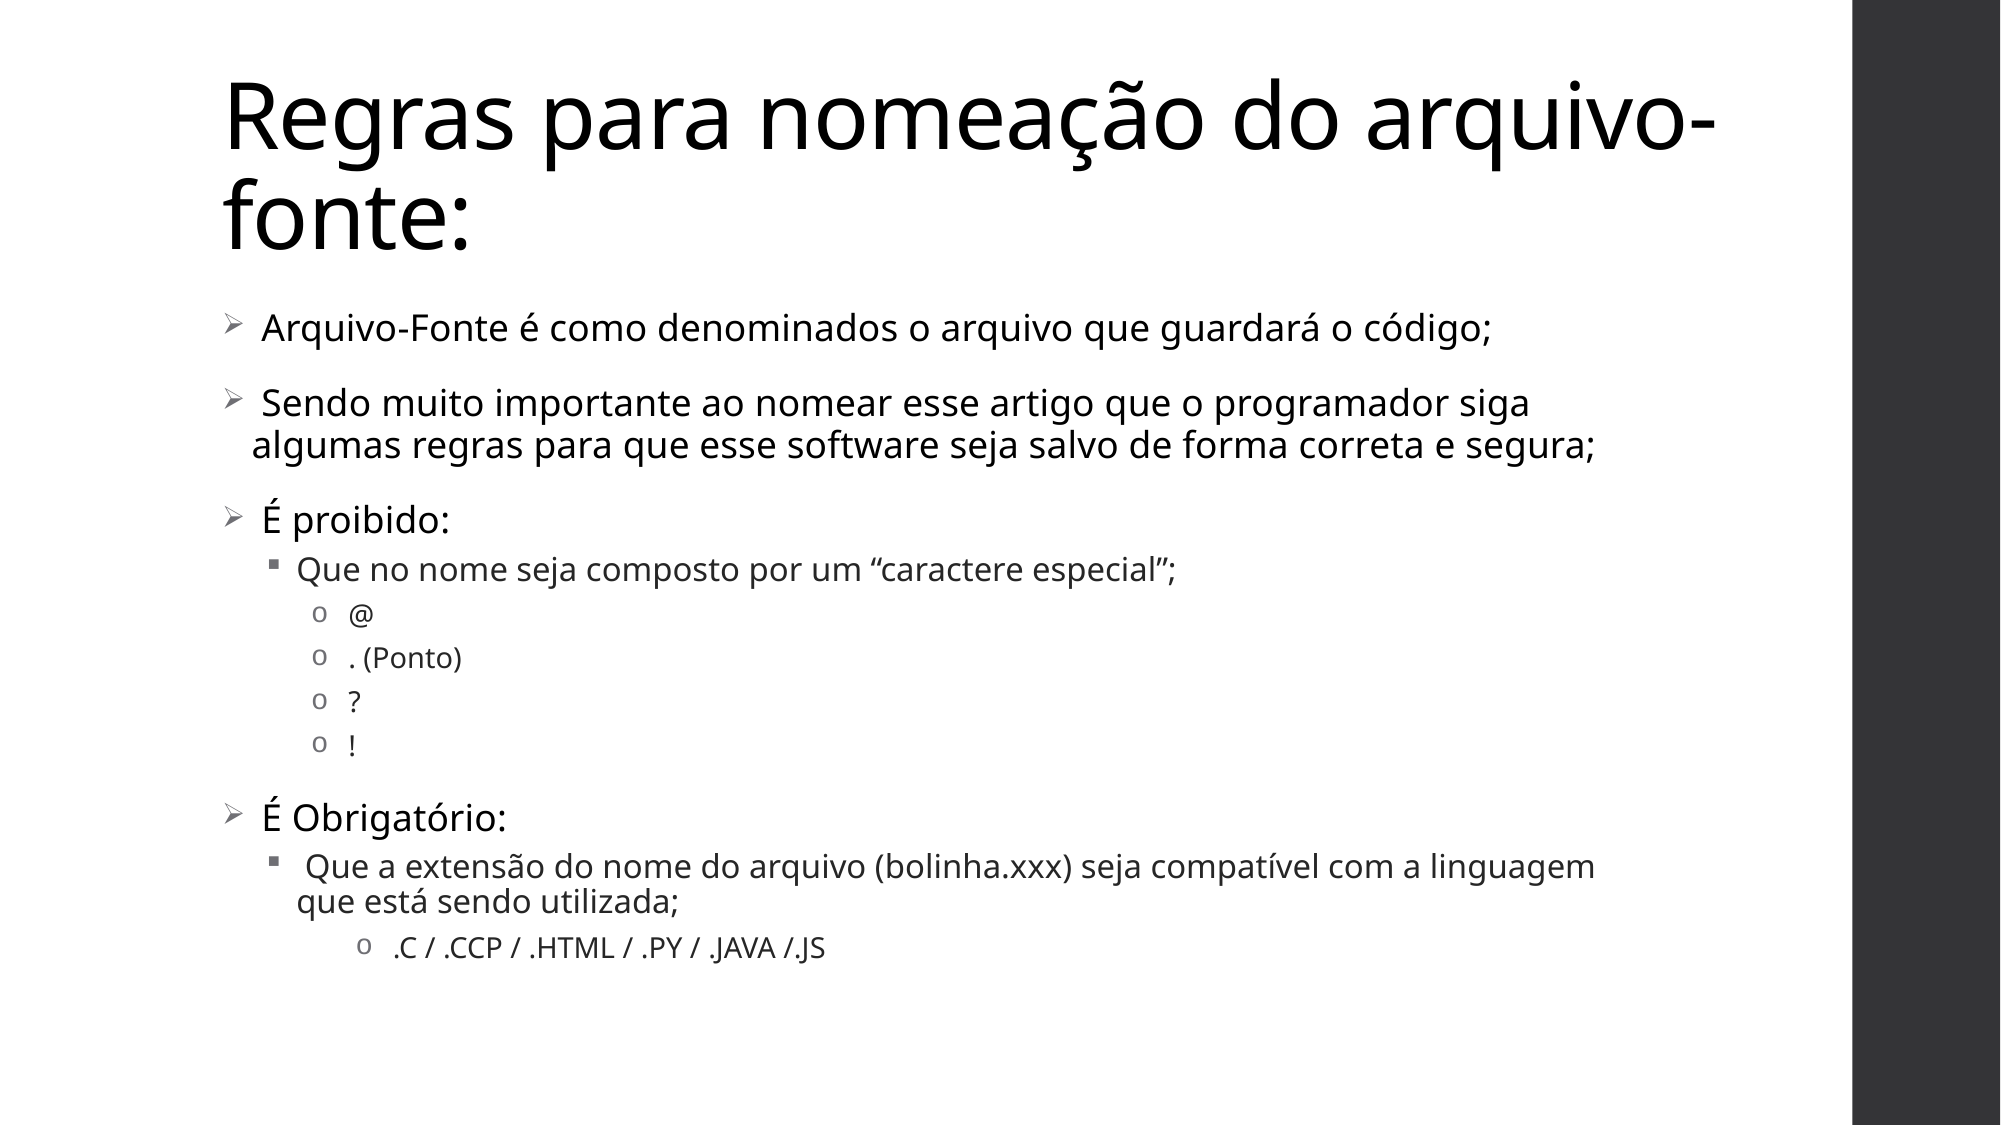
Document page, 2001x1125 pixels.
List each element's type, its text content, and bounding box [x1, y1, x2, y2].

list Arquivo-Fonte é como denominados o arquivo que guardará o código; Sendo muito importante ao nomear esse artigo que o programador siga algumas regras para que esse software seja salvo de forma correta e segura; É proibido: Que no nome seja composto por um “caractere especial”; @ . (Ponto) ? ! É Obrigatório: Que a extensão do nome do arquivo (bolinha.xxx) seja compatível com a linguagem que está sendo utilizada; .C / .CCP / .HTML / .PY / .JAVA /.JS [206, 299, 1617, 1014]
title Regras para nomeação do arquivo-fonte: [206, 60, 1797, 278]
